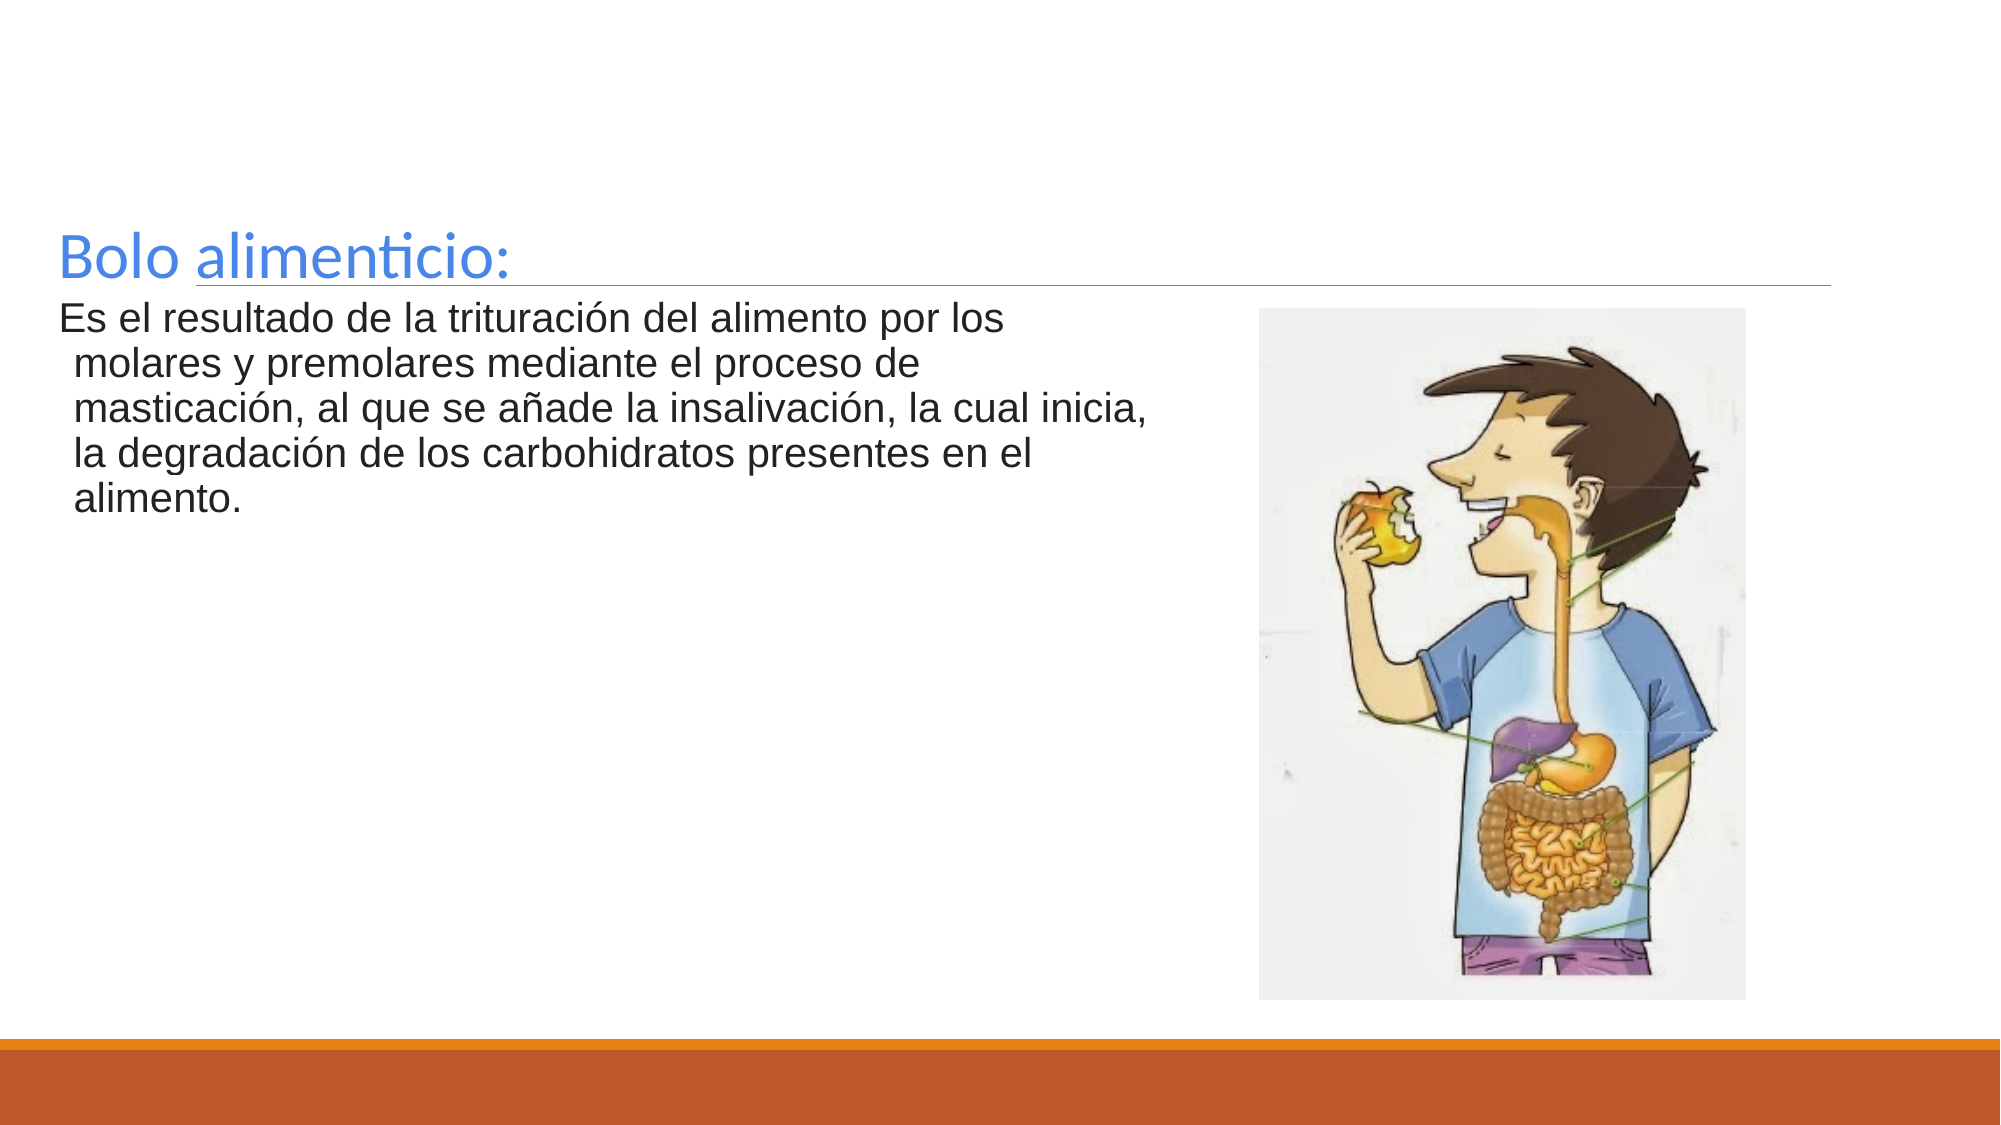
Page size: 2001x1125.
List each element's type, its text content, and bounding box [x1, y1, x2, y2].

picture [1258, 307, 1747, 1000]
list Bolo alimenticio: Es el resultado de la trituración del alimento por los molares y premolares mediante el proceso de masticación, al que se añade la insalivación, la cual inicia, la degradación de los carbohidratos presentes en el alimento. [38, 200, 1178, 1125]
